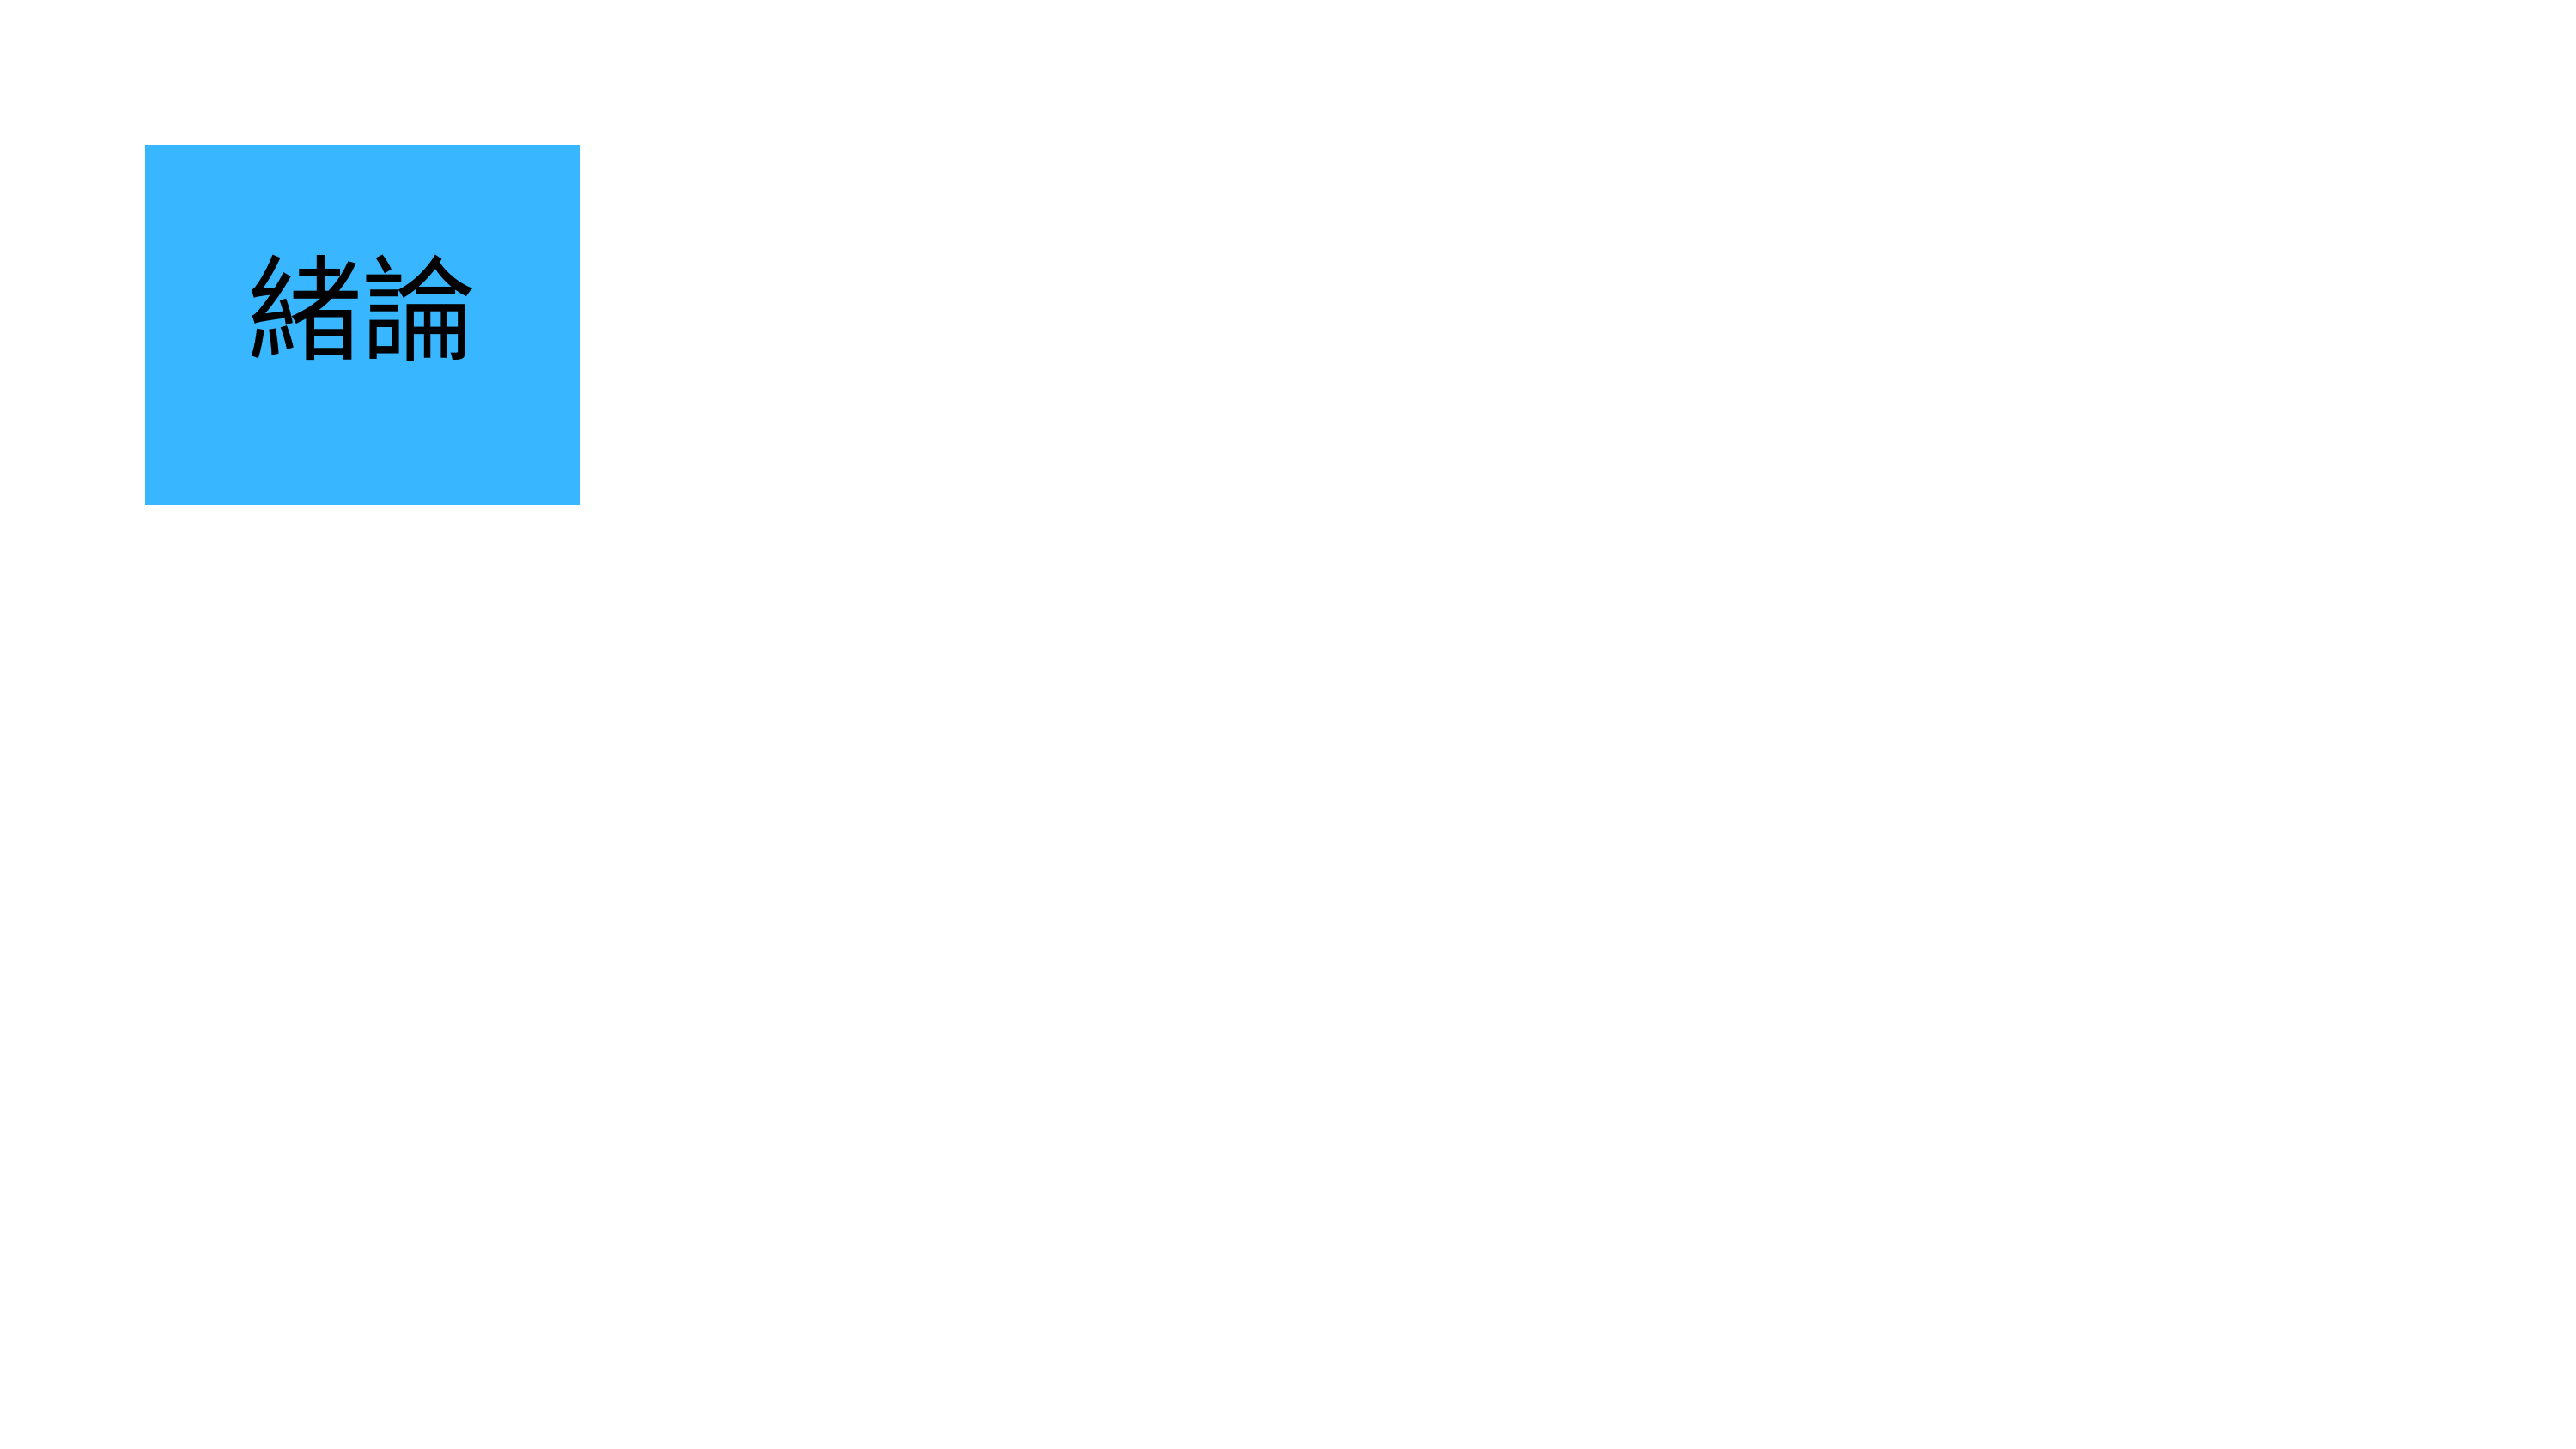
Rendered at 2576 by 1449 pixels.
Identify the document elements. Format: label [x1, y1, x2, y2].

text_box [144, 144, 580, 506]
